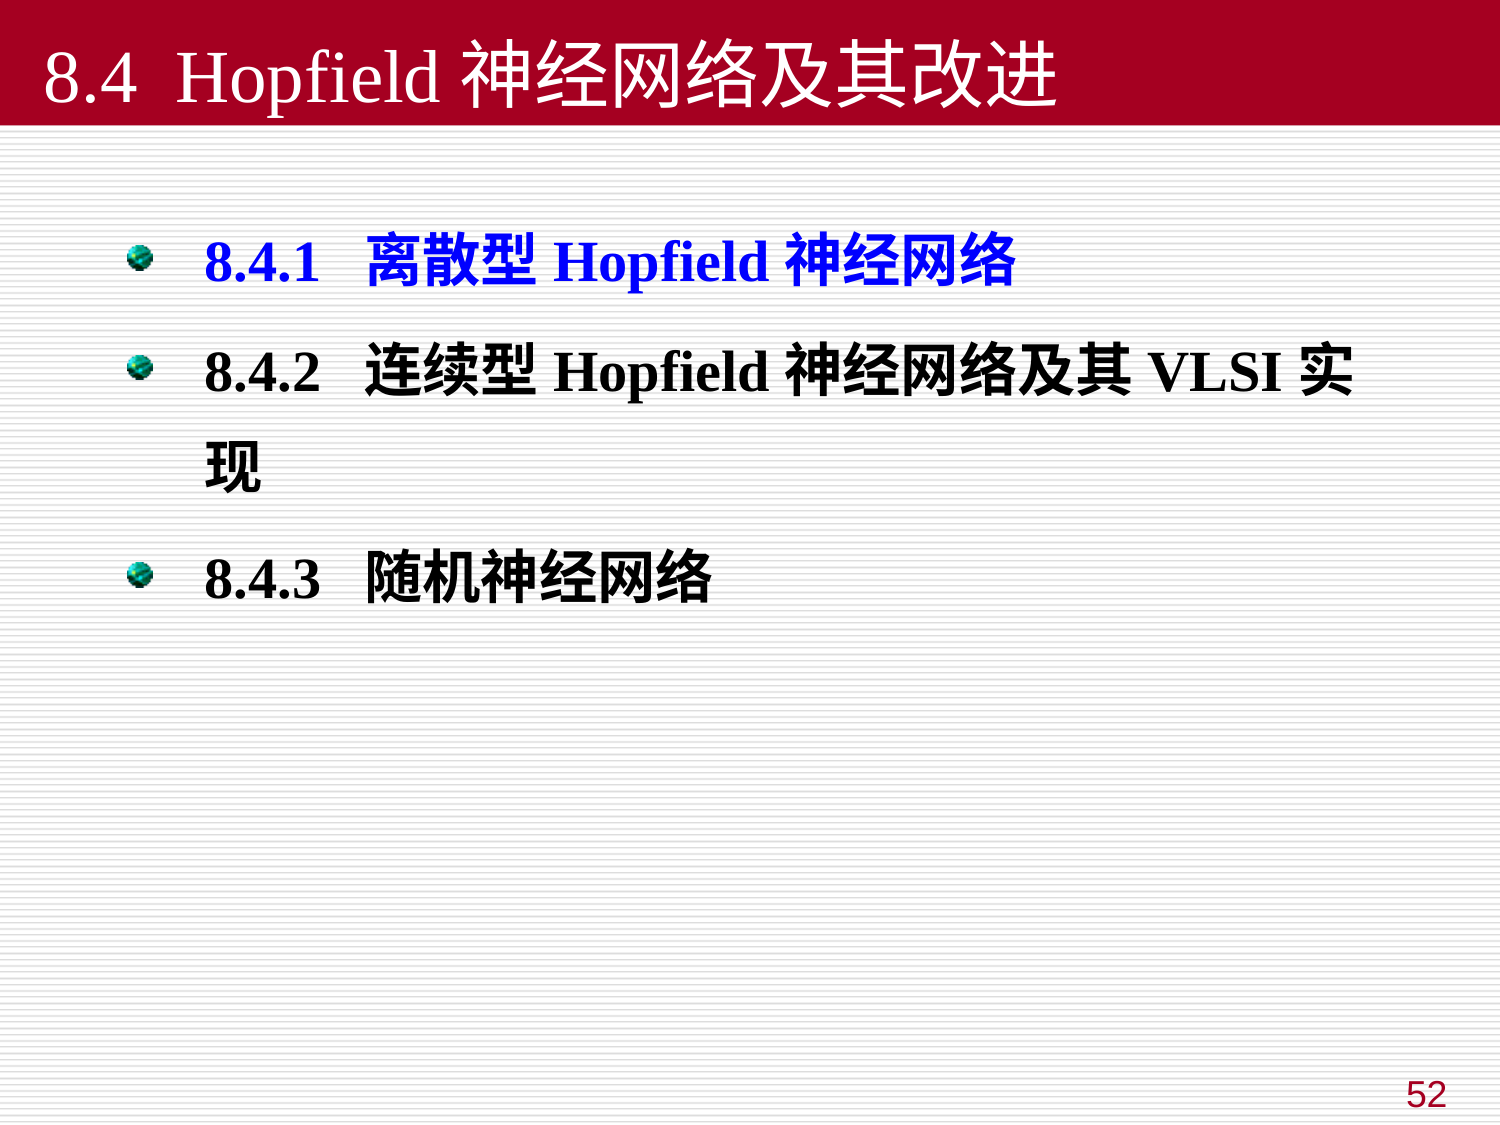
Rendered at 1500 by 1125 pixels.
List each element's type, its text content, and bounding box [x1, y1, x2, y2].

list 8.4.1 离散型Hopfield神经网络 8.4.2 连续型Hopfield神经网络及其VLSI实现 8.4.3 随机神经网络 [112, 187, 1400, 813]
slide_number 52 [1137, 1062, 1463, 1122]
title 8.4 Hopfield神经网络及其改进 [0, 0, 1500, 126]
picture [0, 126, 1500, 1125]
